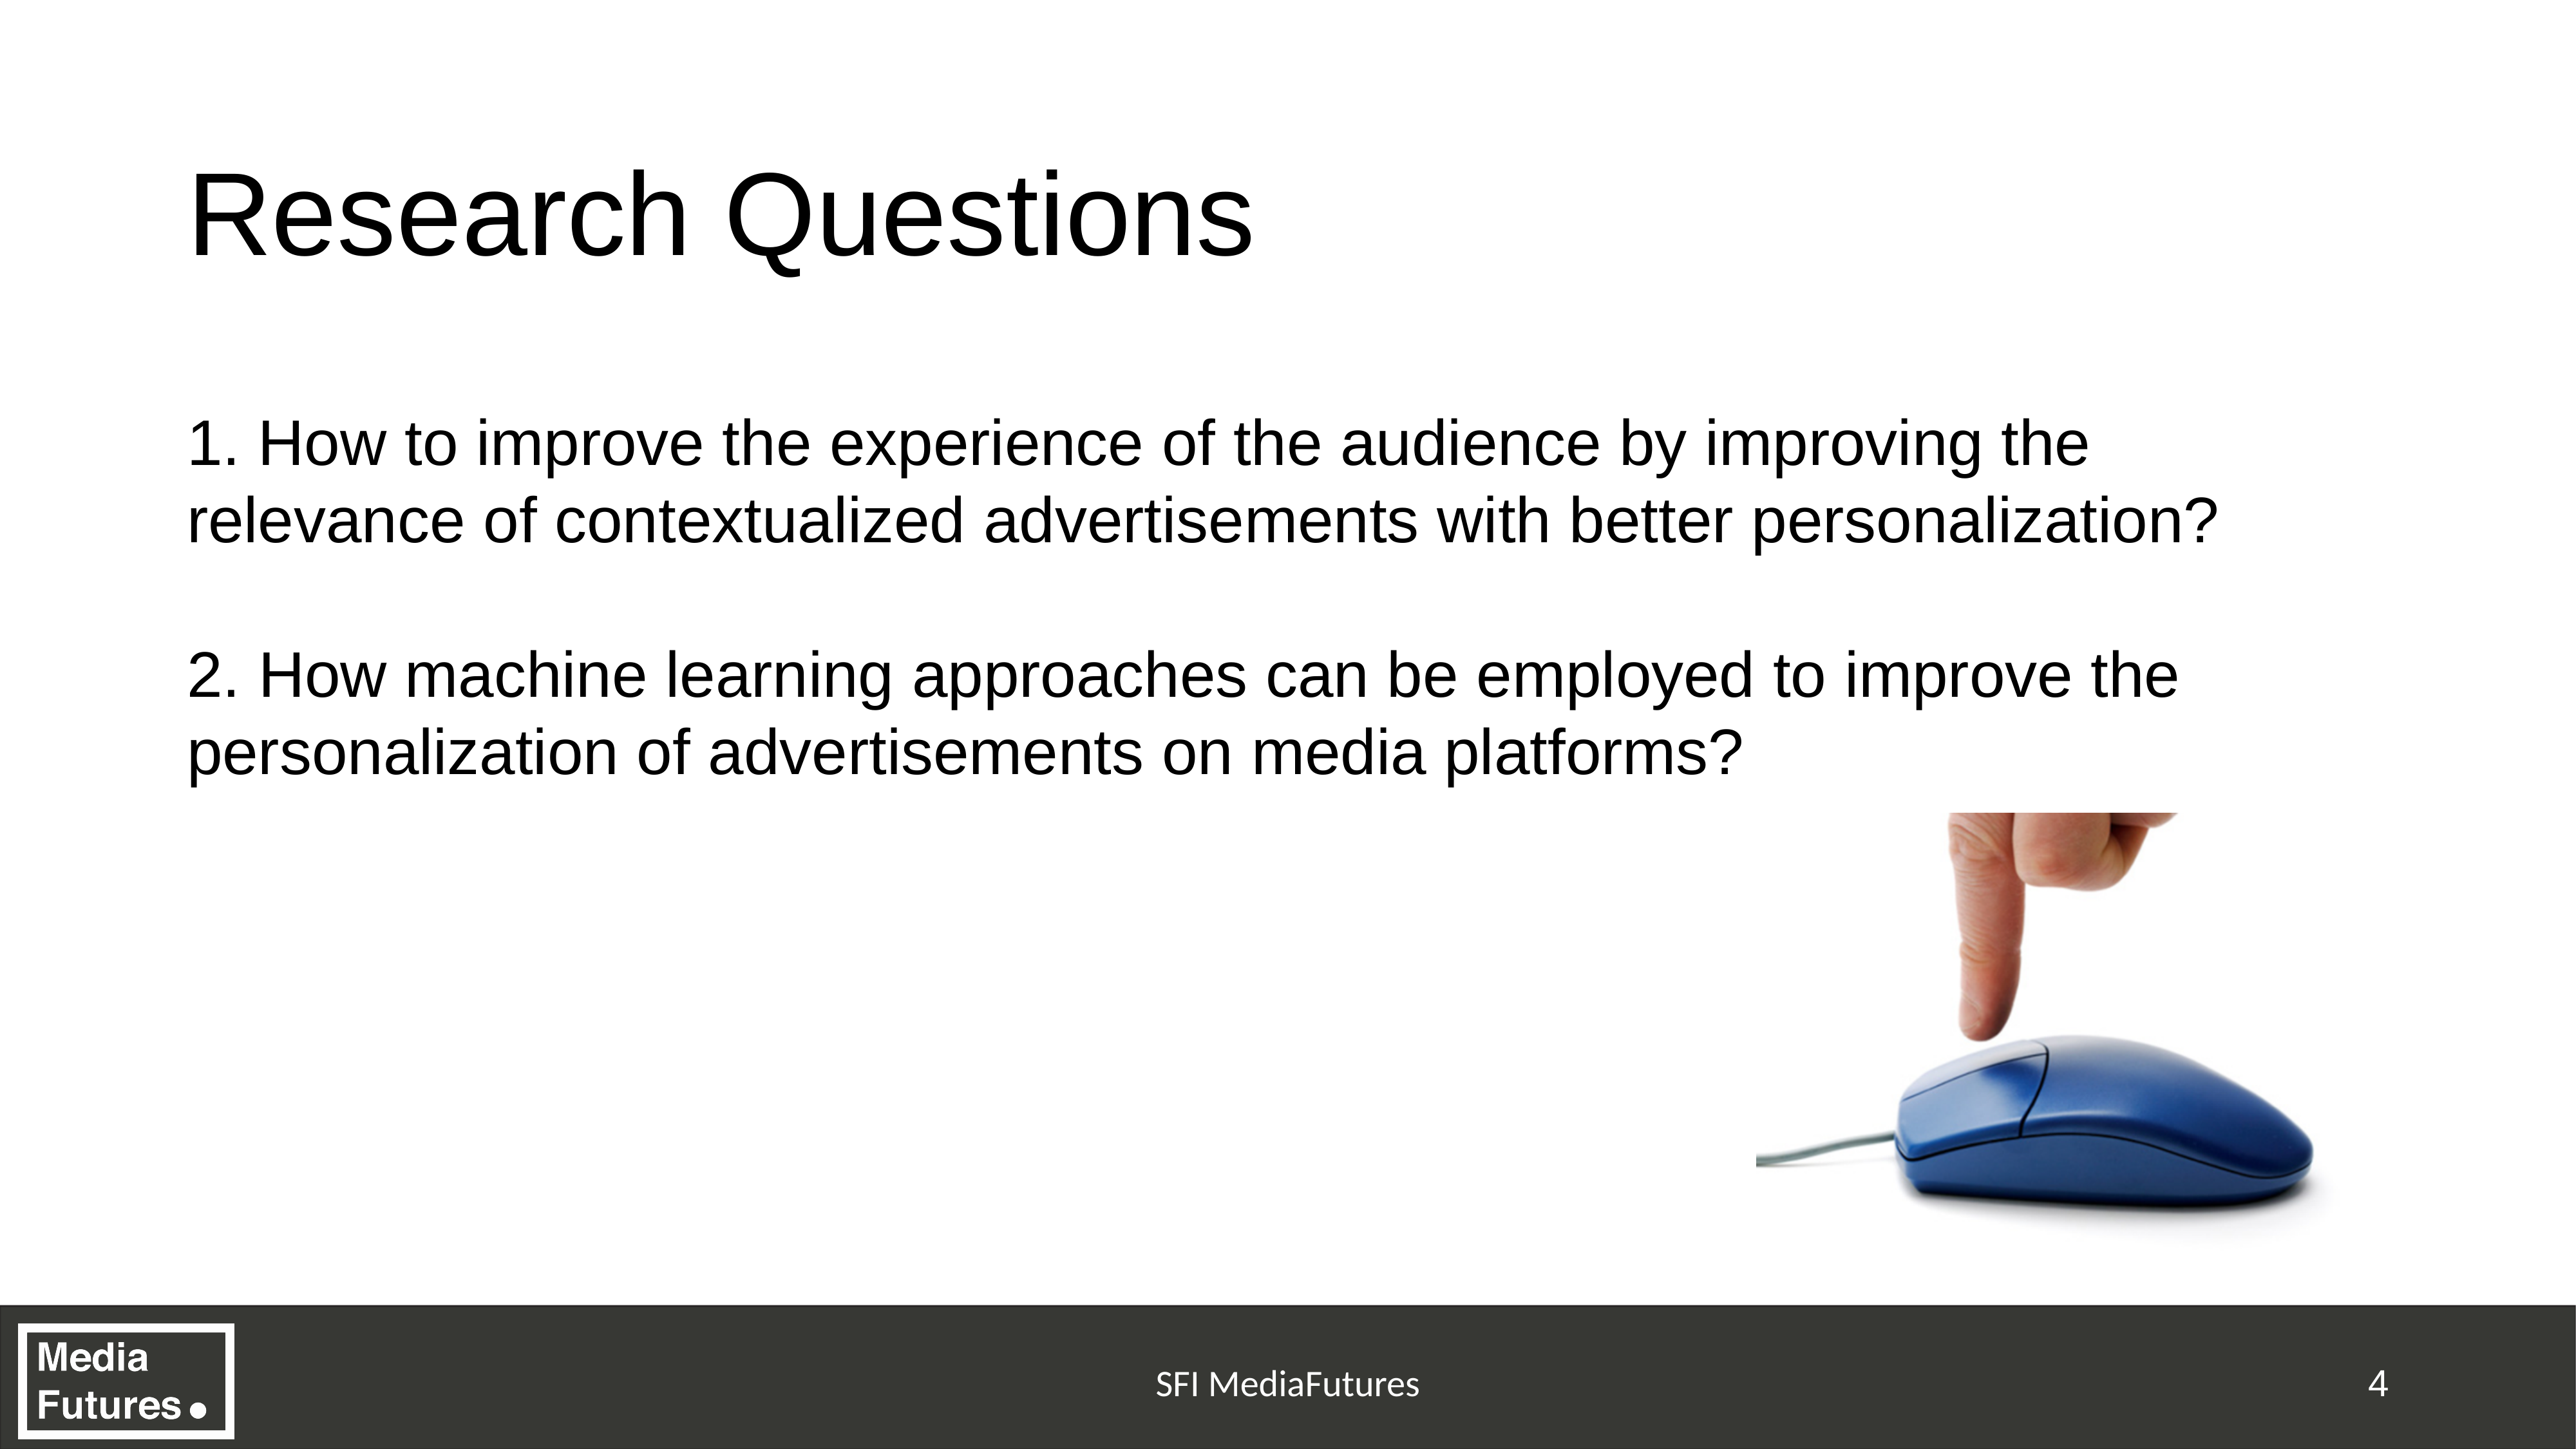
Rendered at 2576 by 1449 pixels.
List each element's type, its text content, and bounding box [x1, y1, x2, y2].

title Research Questions [176, 77, 2399, 357]
picture [1756, 813, 2344, 1255]
picture [0, 1305, 2576, 1449]
list 1. How to improve the experience of the audience by improving the relevance of contextualized advertisements with better personalization? 2. How machine learning approaches can be employed to improve the personalization of advertisements on media platforms? [176, 318, 2358, 724]
footer SFI MediaFutures [526, 1343, 1819, 1421]
slide_number 4 [1819, 1343, 2399, 1421]
